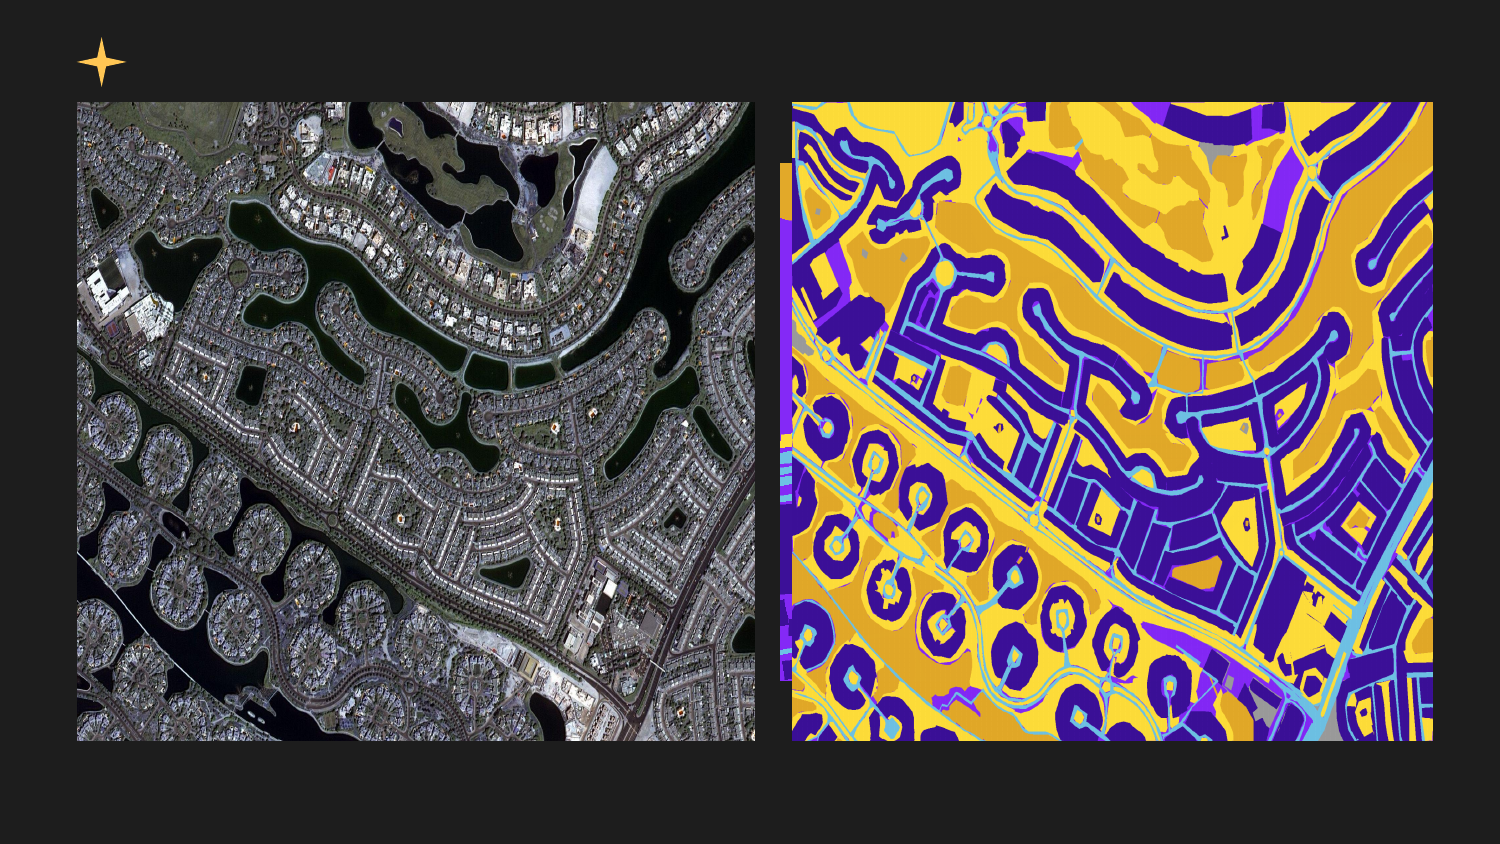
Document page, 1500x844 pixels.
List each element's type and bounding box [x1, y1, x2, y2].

picture [779, 102, 1433, 742]
picture [77, 102, 755, 742]
text_box [76, 37, 127, 87]
